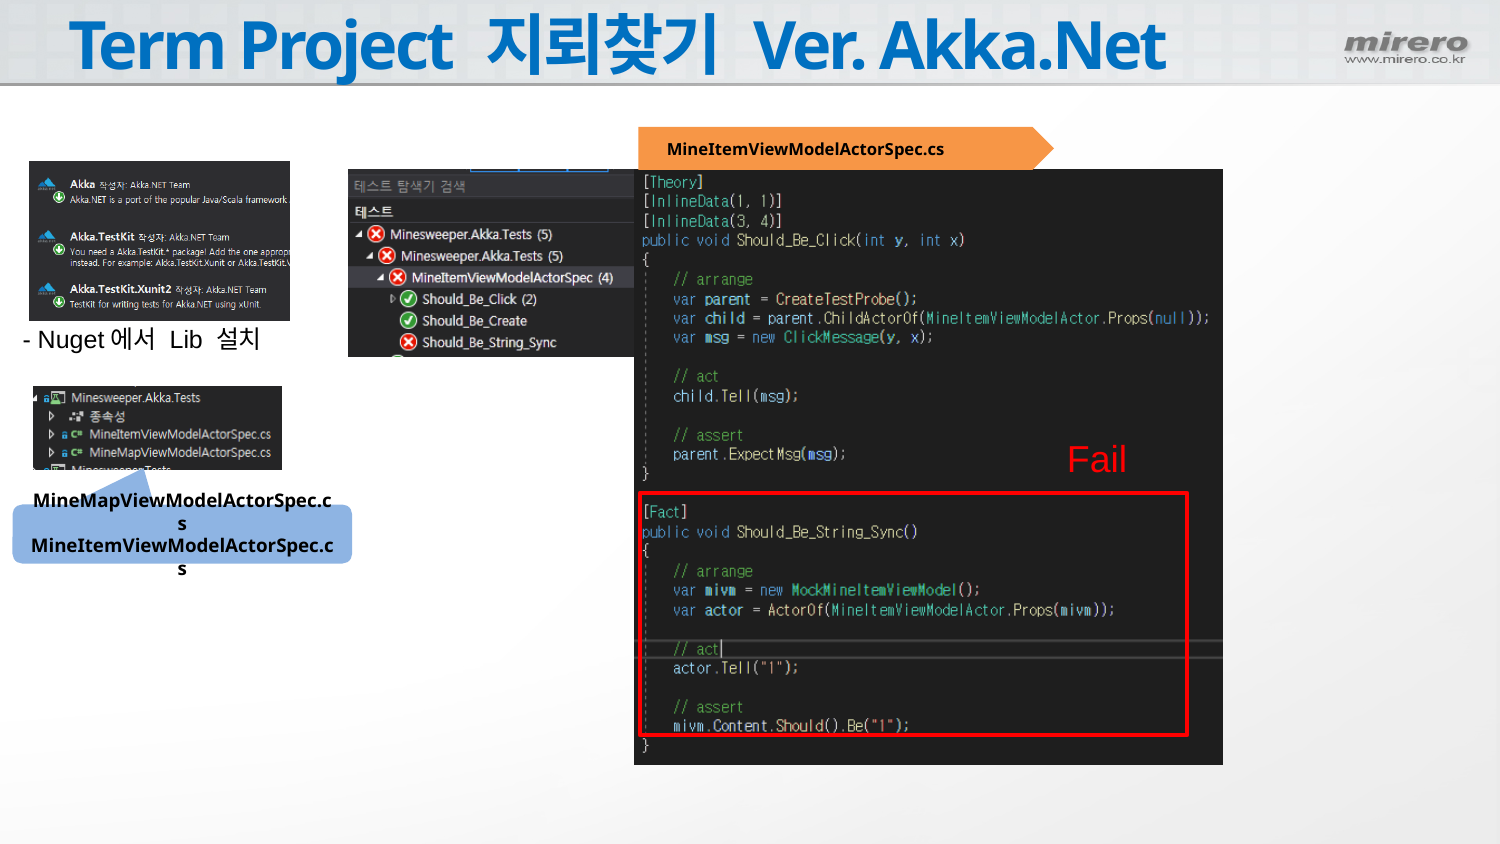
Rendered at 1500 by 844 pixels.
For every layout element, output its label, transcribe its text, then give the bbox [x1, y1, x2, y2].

title Term Project 지뢰찾기 Ver. Akka.Net [53, 0, 1404, 86]
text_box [348, 126, 1223, 765]
text_box - Nuget에서 Lib 설치 [7, 316, 278, 362]
picture [0, 0, 1500, 844]
text_box MineMapViewModelActorSpec.cs MineItemViewModelActorSpec.cs [10, 478, 342, 566]
